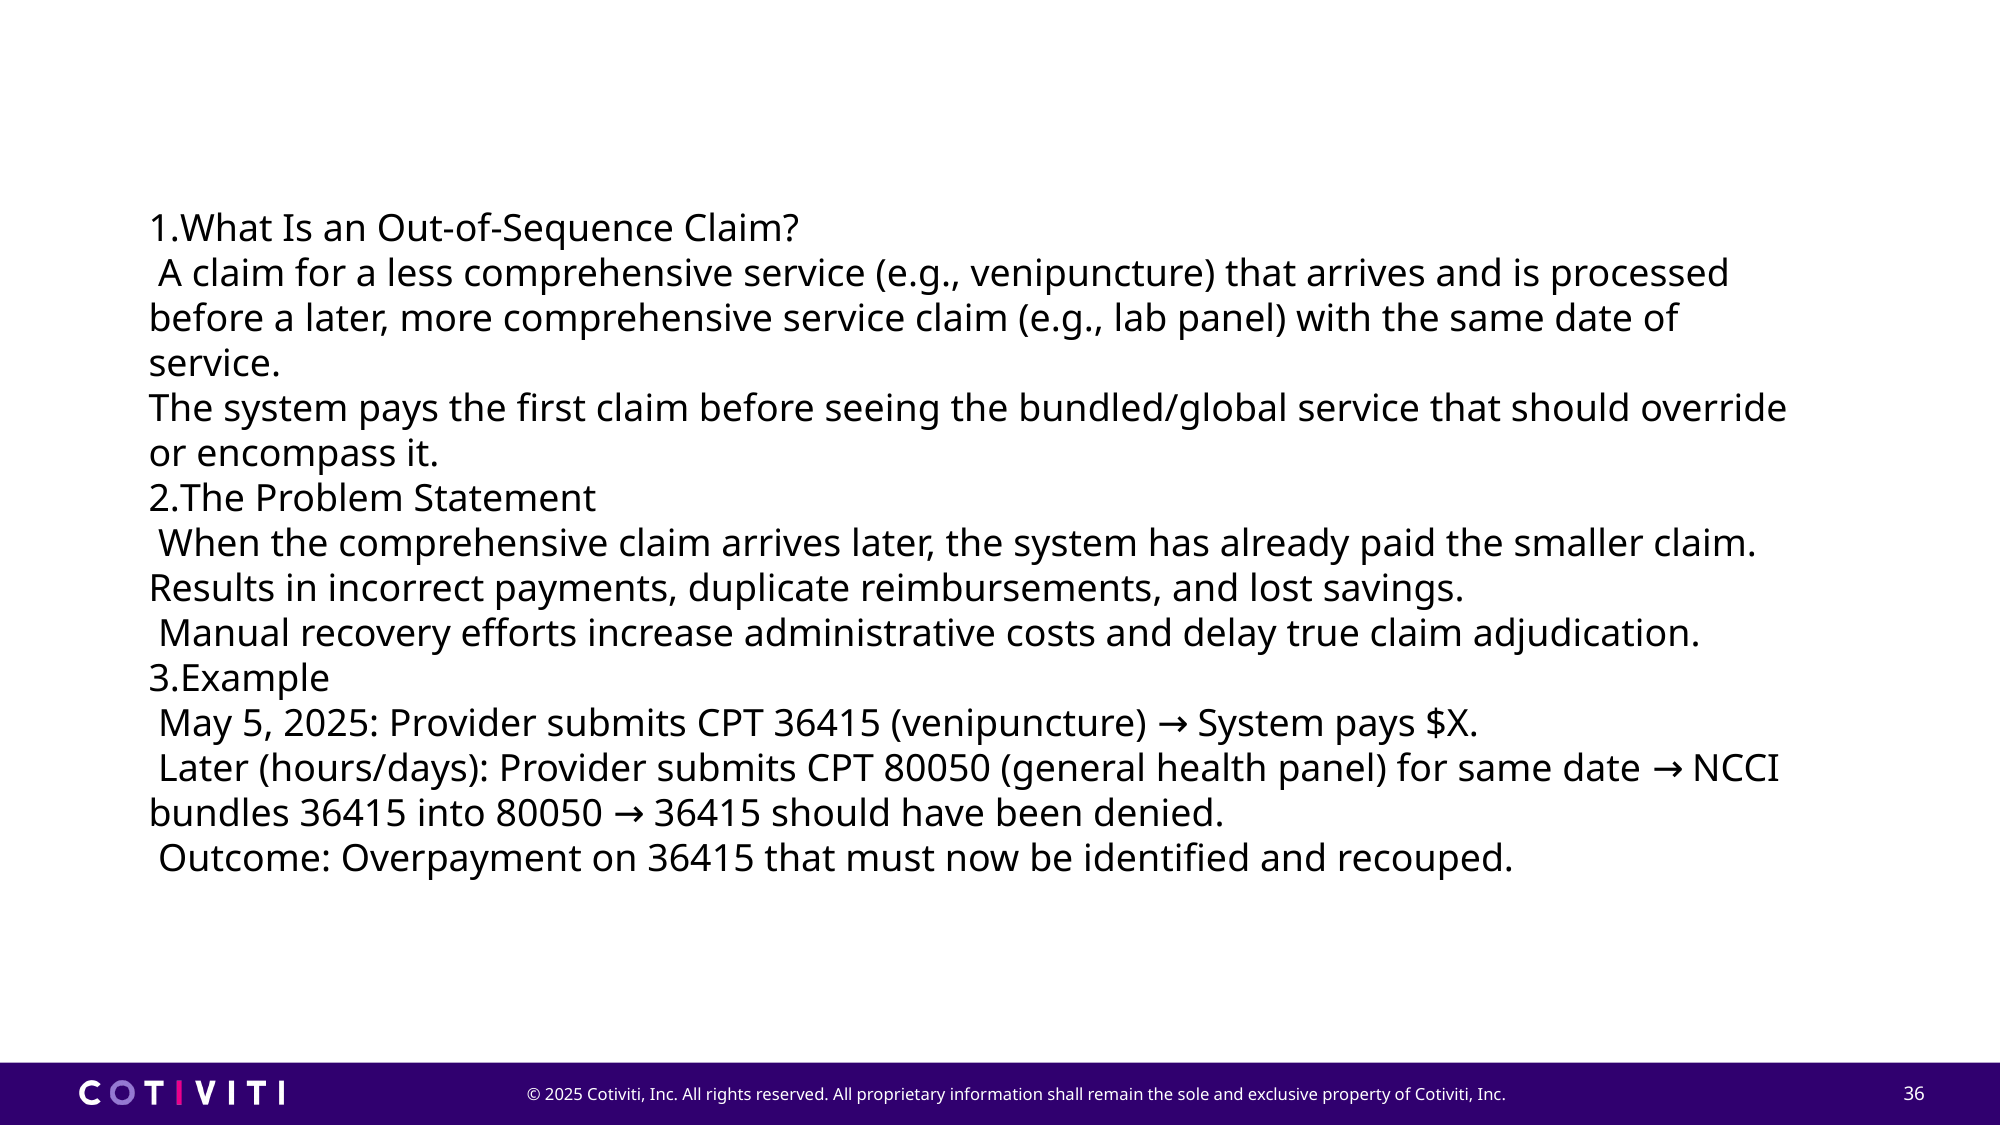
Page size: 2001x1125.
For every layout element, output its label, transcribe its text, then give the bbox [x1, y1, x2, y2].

text_box What Is an Out-of-Sequence Claim? A claim for a less comprehensive service (e.g., venipuncture) that arrives and is processed before a later, more comprehensive service claim (e.g., lab panel) with the same date of service. The system pays the first claim before seeing the bundled/global service that should override or encompass it. The Problem Statement When the comprehensive claim arrives later, the system has already paid the smaller claim. Results in incorrect payments, duplicate reimbursements, and lost savings. Manual recovery efforts increase administrative costs and delay true claim adjudication. Example May 5, 2025: Provider submits CPT 36415 (venipuncture) → System pays $X. Later (hours/days): Provider submits CPT 80050 (general health panel) for same date → NCCI bundles 36415 into 80050 → 36415 should have been denied. Outcome: Overpayment on 36415 that must now be identified and recouped. [133, 196, 1821, 887]
picture [79, 1080, 284, 1105]
slide_number 36 [1845, 1071, 1925, 1117]
